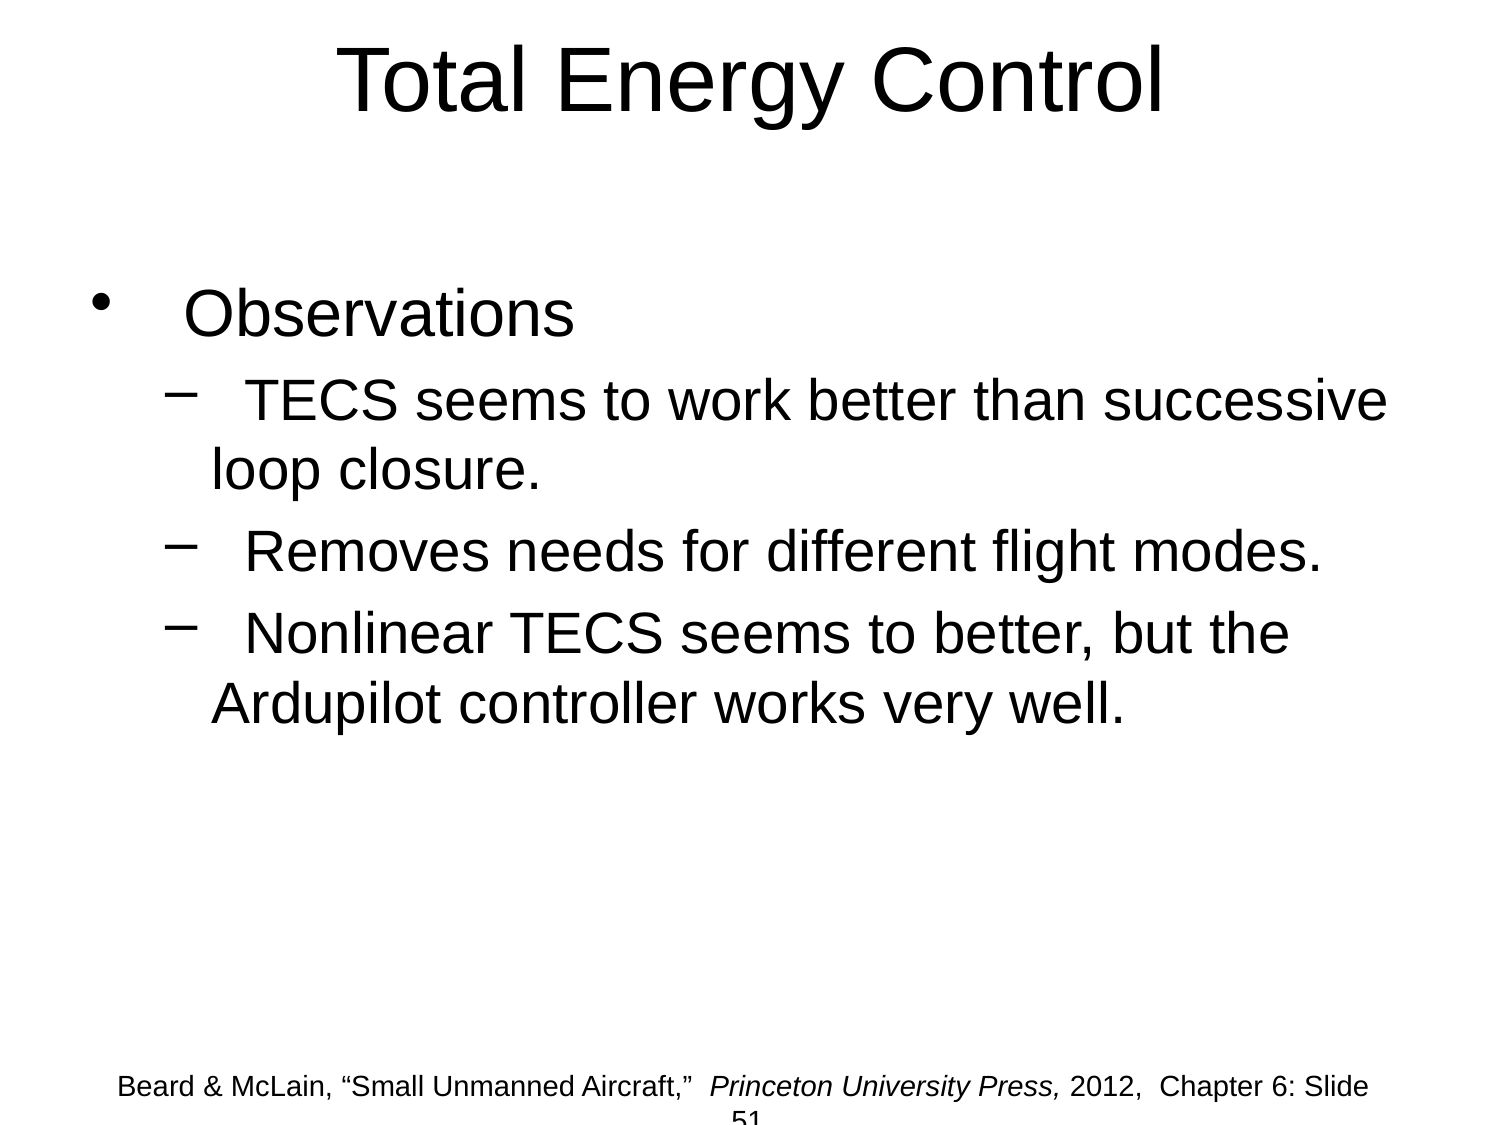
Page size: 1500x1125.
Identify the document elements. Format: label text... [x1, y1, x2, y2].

text_box Total Energy Control [76, 25, 1427, 125]
list Observations TECS seems to work better than successive loop closure. Removes needs for different flight modes. Nonlinear TECS seems to better, but the Ardupilot controller works very well. [74, 262, 1426, 1006]
